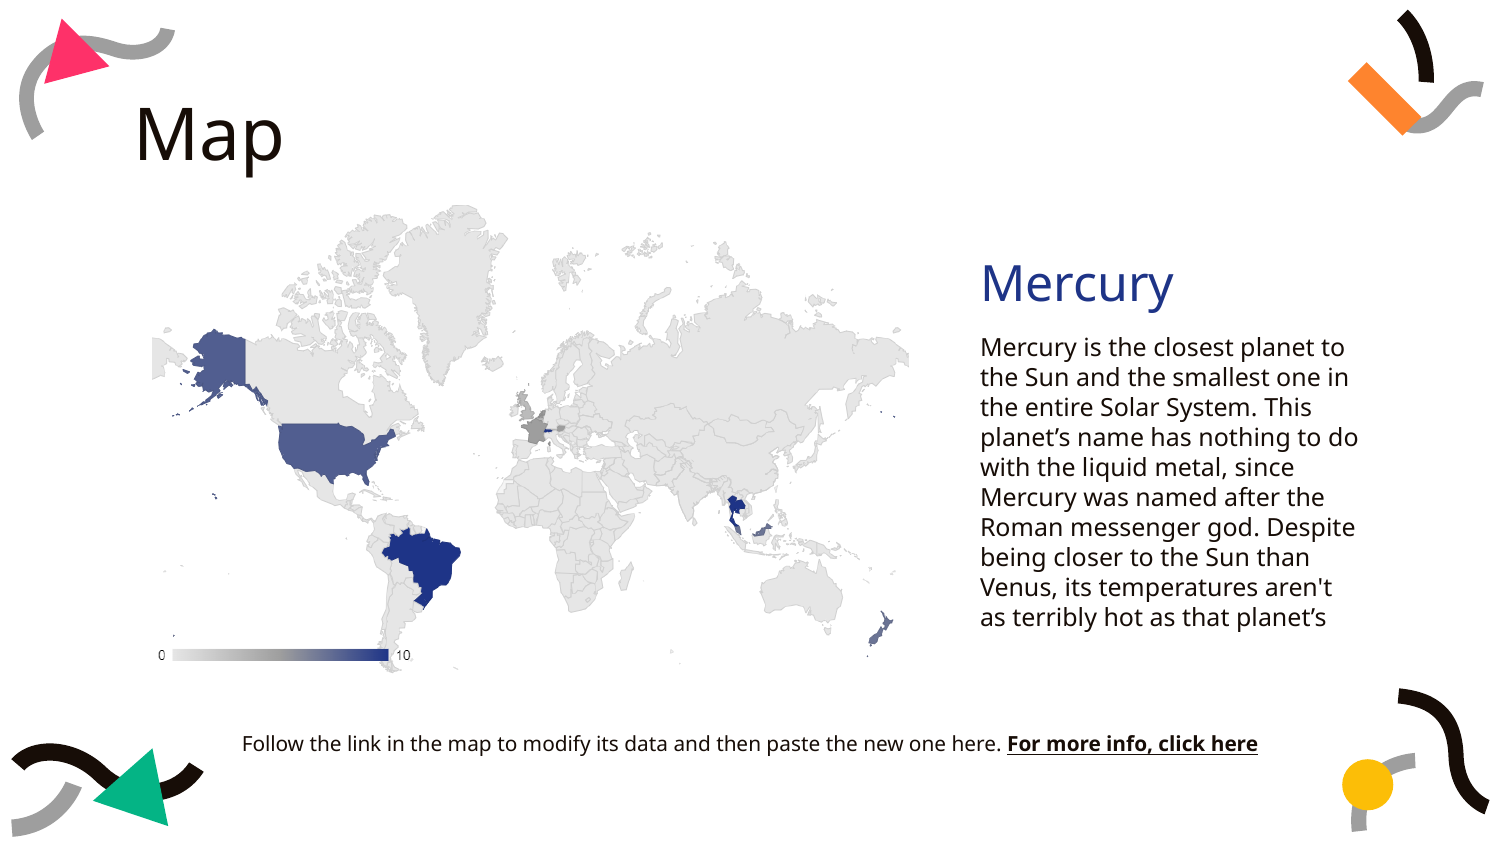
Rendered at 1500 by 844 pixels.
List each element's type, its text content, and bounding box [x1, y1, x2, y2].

picture [151, 205, 909, 674]
text_box Follow the link in the map to modify its data and then paste the new one here. For more info, click here [161, 727, 1339, 763]
text_box Mercury is the closest planet to the Sun and the smallest one in the entire Solar System. This planet’s name has nothing to do with the liquid metal, since Mercury was named after the Roman messenger god. Despite being closer to the Sun than Venus, its temperatures aren't as terribly hot as that planet’s [964, 316, 1375, 609]
title Map [118, 72, 1382, 167]
text_box Mercury [964, 267, 1375, 316]
